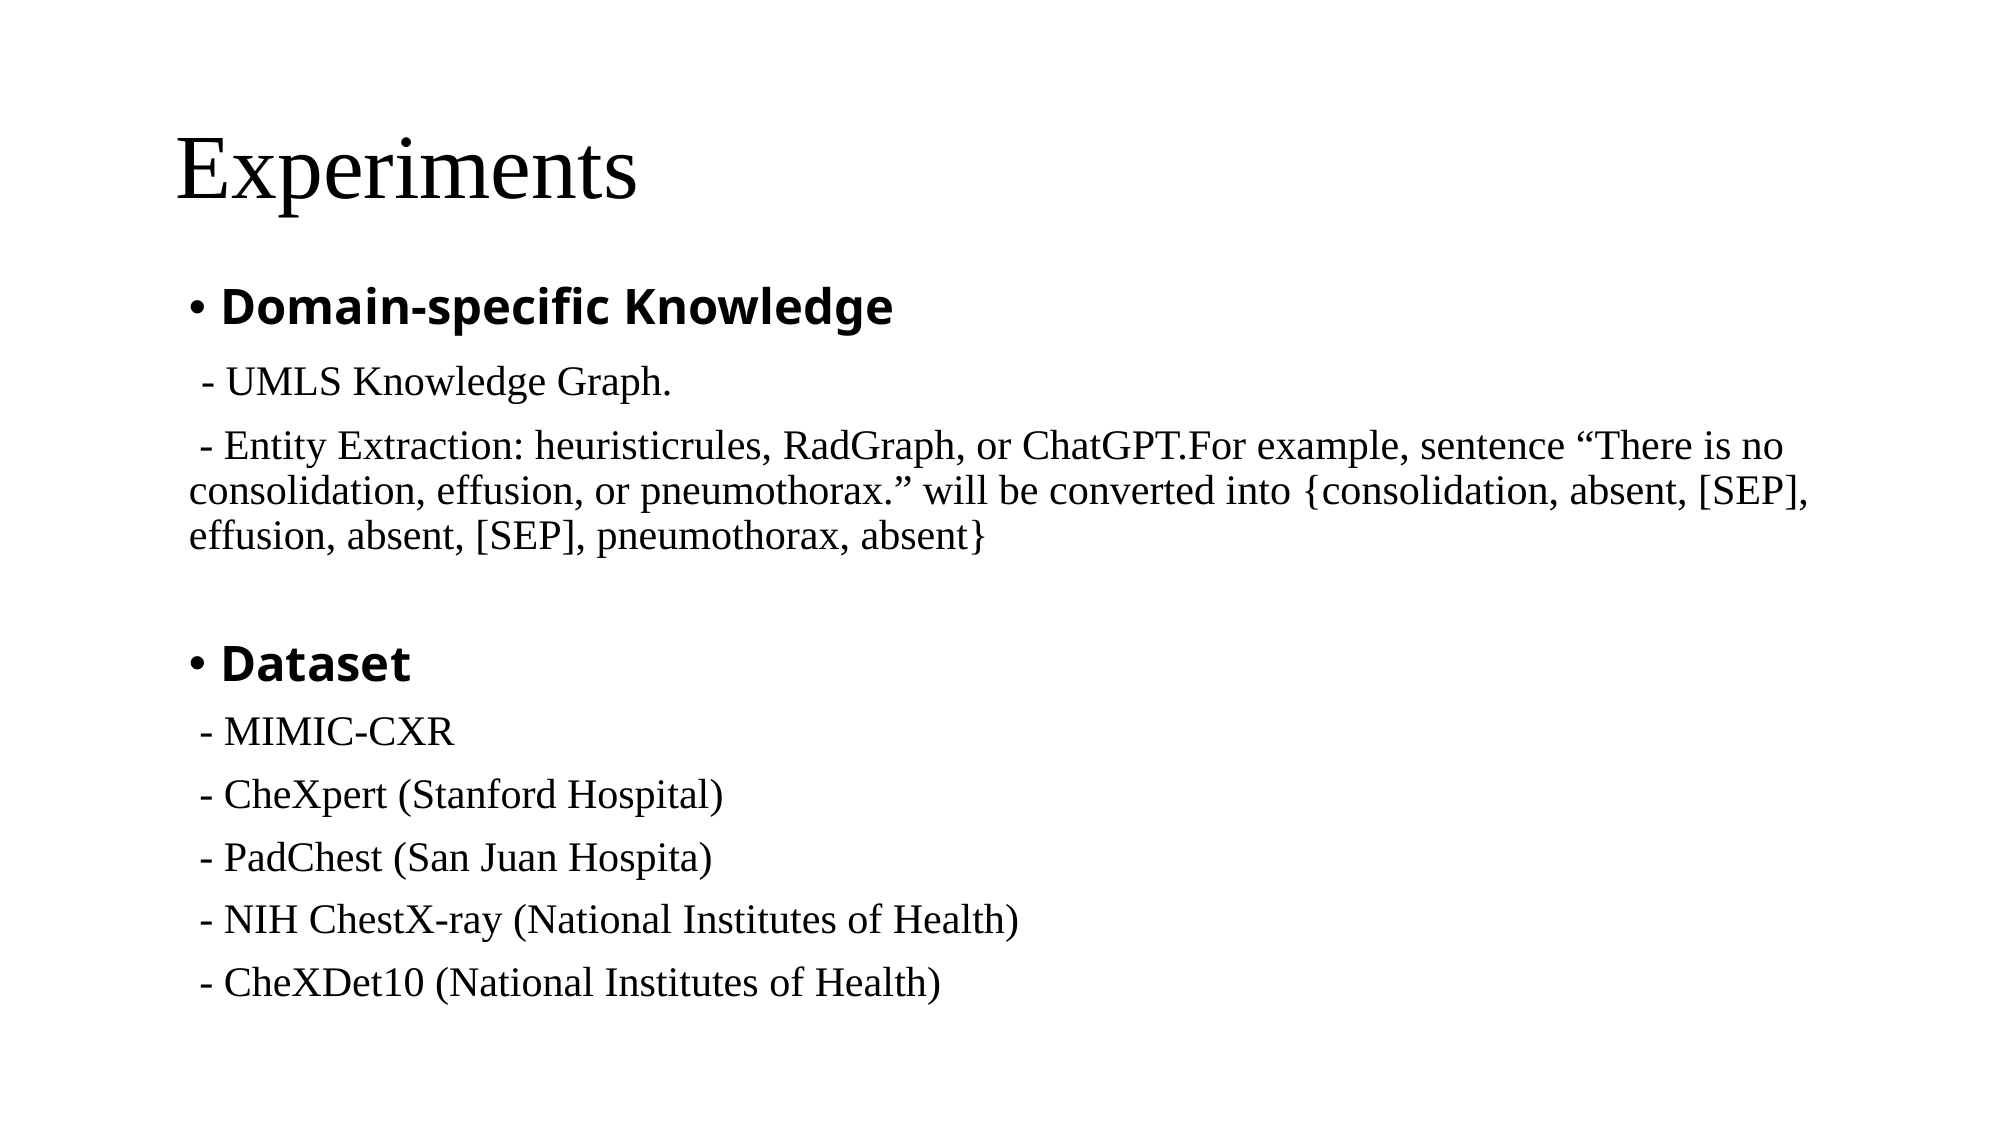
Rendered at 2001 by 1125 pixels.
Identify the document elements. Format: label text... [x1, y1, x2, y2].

title Experiments [137, 59, 1863, 278]
list Domain-specific Knowledge - UMLS Knowledge Graph. - Entity Extraction: heuristicrules, RadGraph, or ChatGPT.For example, sentence “There is no consolidation, effusion, or pneumothorax.” will be converted into {consolidation, absent, [SEP], effusion, absent, [SEP], pneumothorax, absent} Dataset - MIMIC-CXR - CheXpert (Stanford Hospital) - PadChest (San Juan Hospita) - NIH ChestX-ray (National Institutes of Health) - CheXDet10 (National Institutes of Health) [173, 275, 1966, 1022]
